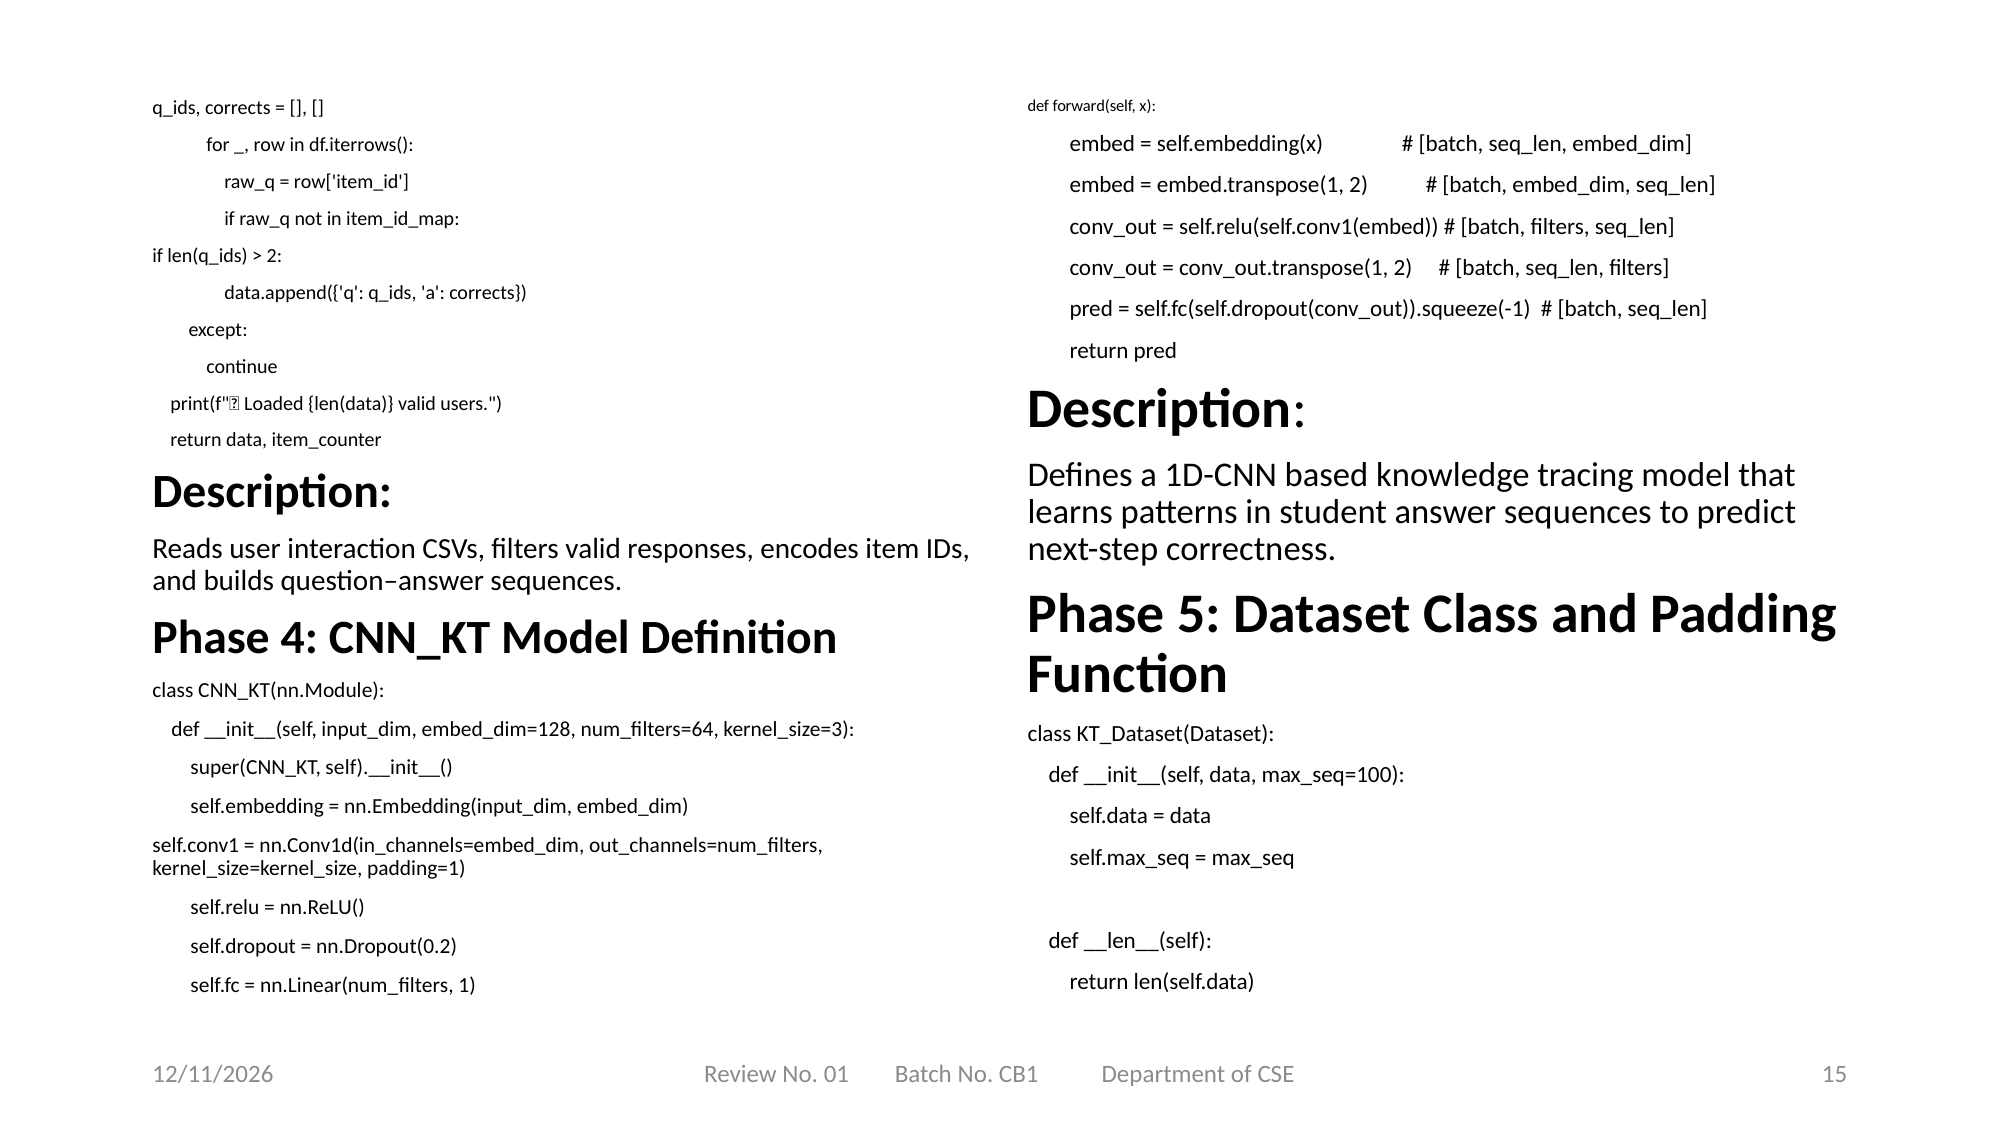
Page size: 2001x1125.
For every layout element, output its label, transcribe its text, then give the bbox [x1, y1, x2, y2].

list q_ids, corrects = [], [] for _, row in df.iterrows(): raw_q = row['item_id'] if raw_q not in item_id_map: if len(q_ids) > 2: data.append({'q': q_ids, 'a': corrects}) except: continue print(f"✅ Loaded {len(data)} valid users.") return data, item_counter Description: Reads user interaction CSVs, filters valid responses, encodes item IDs, and builds question–answer sequences. Phase 4: CNN_KT Model Definition class CNN_KT(nn.Module): def __init__(self, input_dim, embed_dim=128, num_filters=64, kernel_size=3): super(CNN_KT, self).__init__() self.embedding = nn.Embedding(input_dim, embed_dim) self.conv1 = nn.Conv1d(in_channels=embed_dim, out_channels=num_filters, kernel_size=kernel_size, padding=1) self.relu = nn.ReLU() self.dropout = nn.Dropout(0.2) self.fc = nn.Linear(num_filters, 1) [137, 90, 988, 1014]
list def forward(self, x): embed = self.embedding(x) # [batch, seq_len, embed_dim] embed = embed.transpose(1, 2) # [batch, embed_dim, seq_len] conv_out = self.relu(self.conv1(embed)) # [batch, filters, seq_len] conv_out = conv_out.transpose(1, 2) # [batch, seq_len, filters] pred = self.fc(self.dropout(conv_out)).squeeze(-1) # [batch, seq_len] return pred Description: Defines a 1D-CNN based knowledge tracing model that learns patterns in student answer sequences to predict next-step correctness. Phase 5: Dataset Class and Padding Function class KT_Dataset(Dataset): def __init__(self, data, max_seq=100): self.data = data self.max_seq = max_seq def __len__(self): return len(self.data) [1012, 90, 1863, 1014]
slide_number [137, 1042, 588, 1103]
slide_number 15 [1412, 1042, 1863, 1103]
footer Review No. 01 Batch No. CB1 Department of CSE [662, 1042, 1338, 1103]
